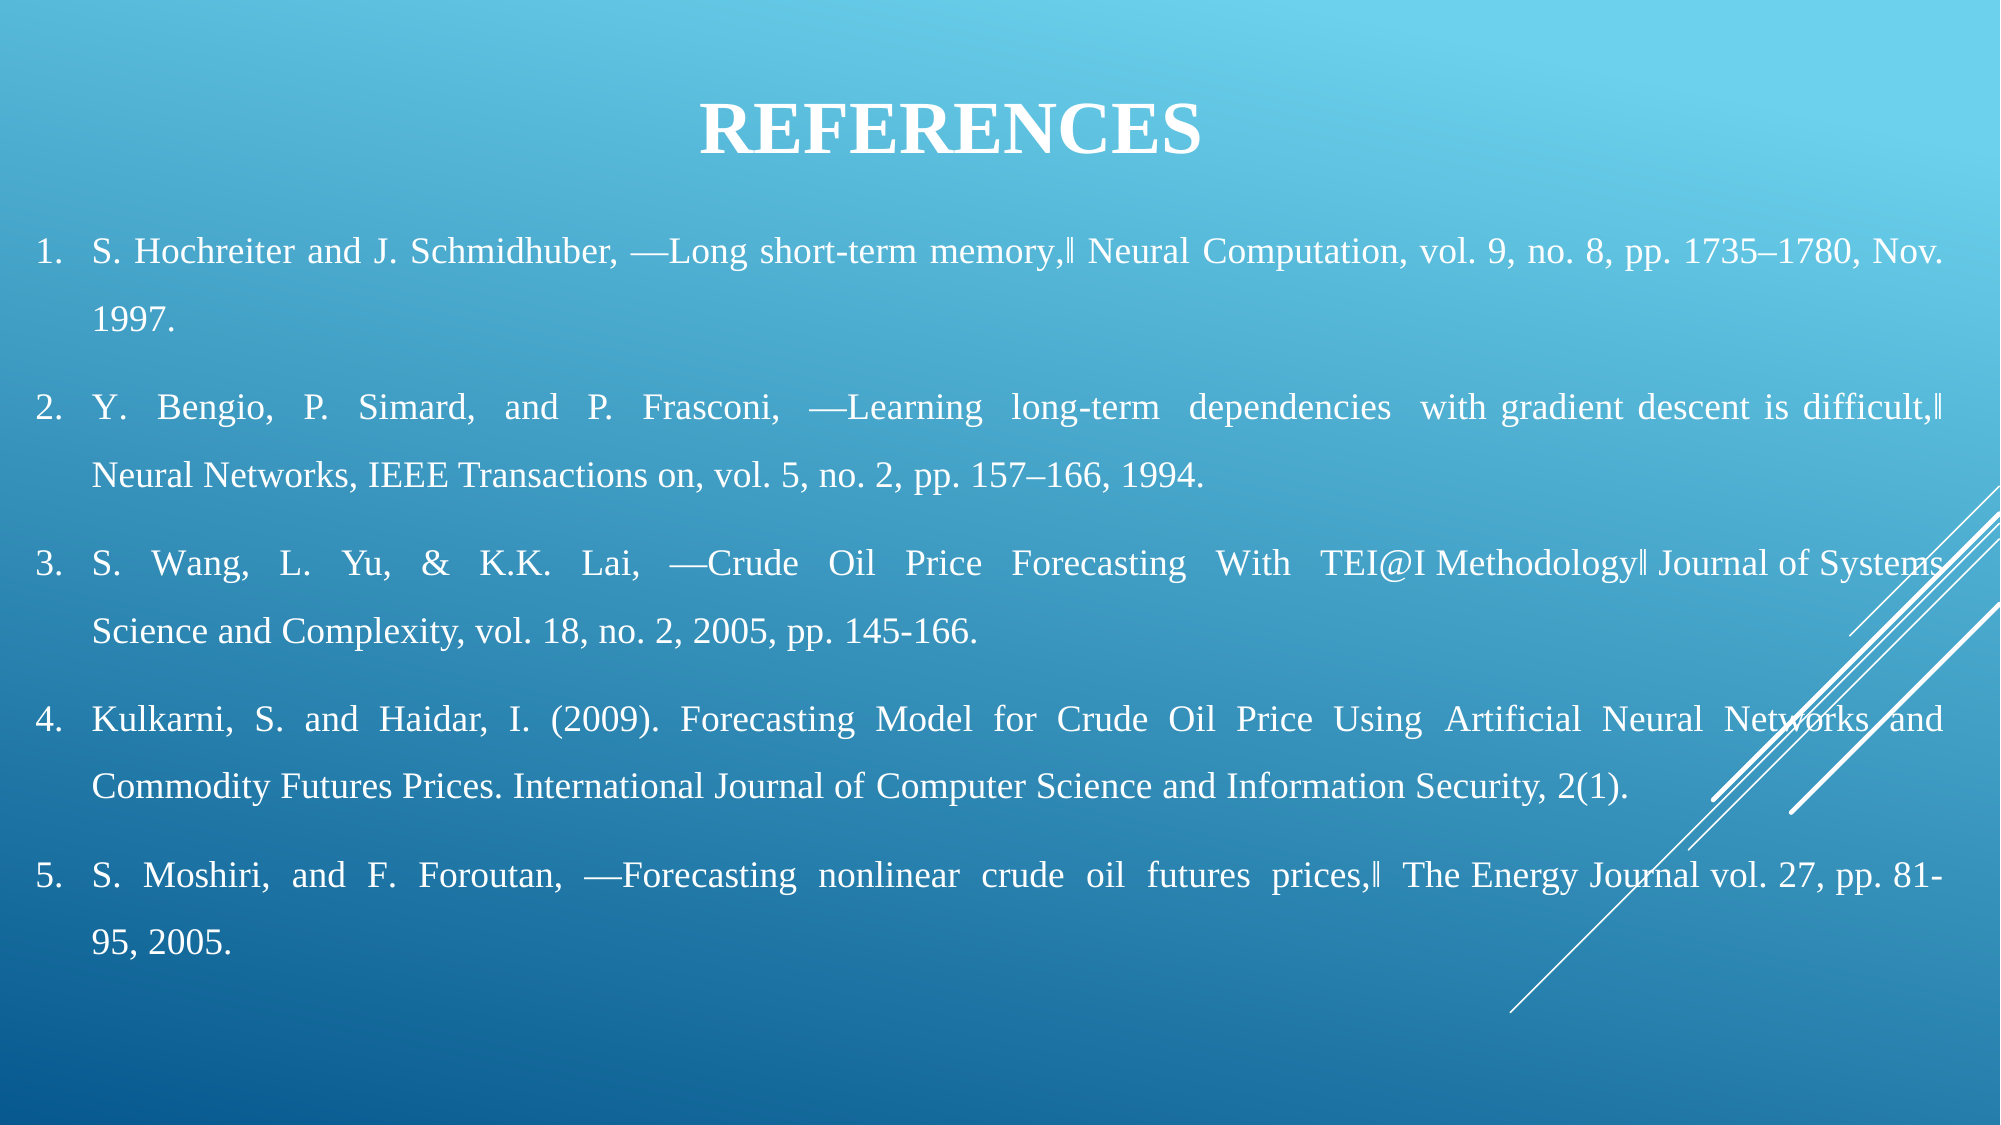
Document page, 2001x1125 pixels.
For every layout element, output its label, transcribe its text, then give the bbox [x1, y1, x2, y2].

text_box S. Hochreiter and J. Schmidhuber, ―Long short-term memory,‖ Neural Computation, vol. 9, no. 8, pp. 1735–1780, Nov. 1997. Y. Bengio, P. Simard, and P. Frasconi, ―Learning long-term dependencies with gradient descent is difficult,‖ Neural Networks, IEEE Transactions on, vol. 5, no. 2, pp. 157–166, 1994. S. Wang, L. Yu, & K.K. Lai, ―Crude Oil Price Forecasting With TEI@I Methodology‖ Journal of Systems Science and Complexity, vol. 18, no. 2, 2005, pp. 145-166. Kulkarni, S. and Haidar, I. (2009). Forecasting Model for Crude Oil Price Using Artificial Neural Networks and Commodity Futures Prices. International Journal of Computer Science and Information Security, 2(1). S. Moshiri, and F. Foroutan, ―Forecasting nonlinear crude oil futures prices,‖ The Energy Journal vol. 27, pp. 81-95, 2005. [20, 196, 1980, 1015]
title REFERENCES [251, 0, 1652, 196]
